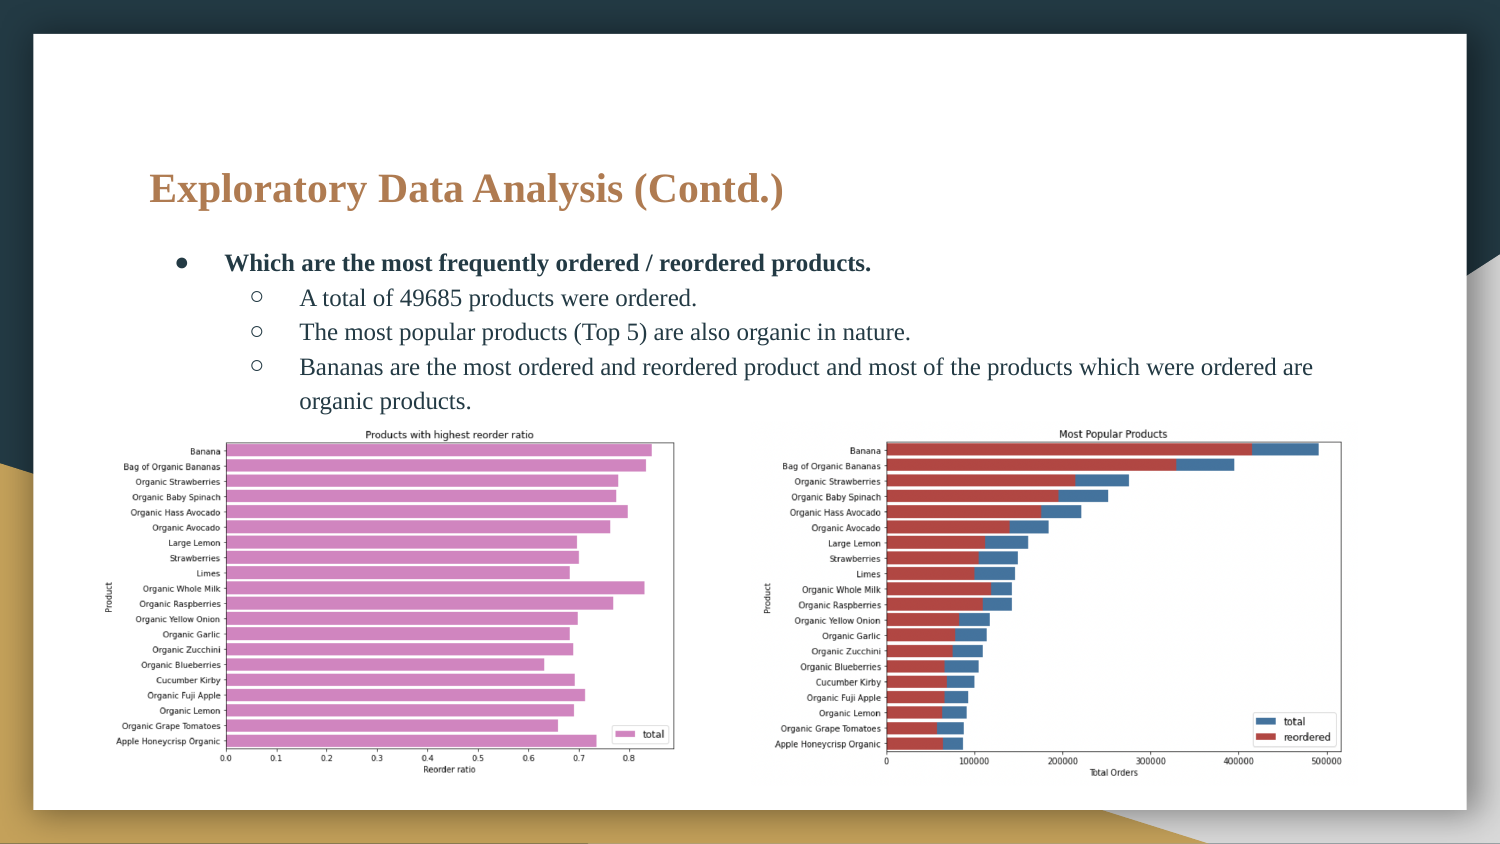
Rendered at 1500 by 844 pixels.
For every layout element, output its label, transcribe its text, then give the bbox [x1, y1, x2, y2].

picture [87, 423, 696, 784]
list Which are the most frequently ordered / reordered products. A total of 49685 products were ordered. The most popular products (Top 5) are also organic in nature. Bananas are the most ordered and reordered product and most of the products which were ordered are organic products. [134, 227, 1366, 729]
picture [749, 421, 1358, 786]
title Exploratory Data Analysis (Contd.) [134, 138, 1366, 227]
